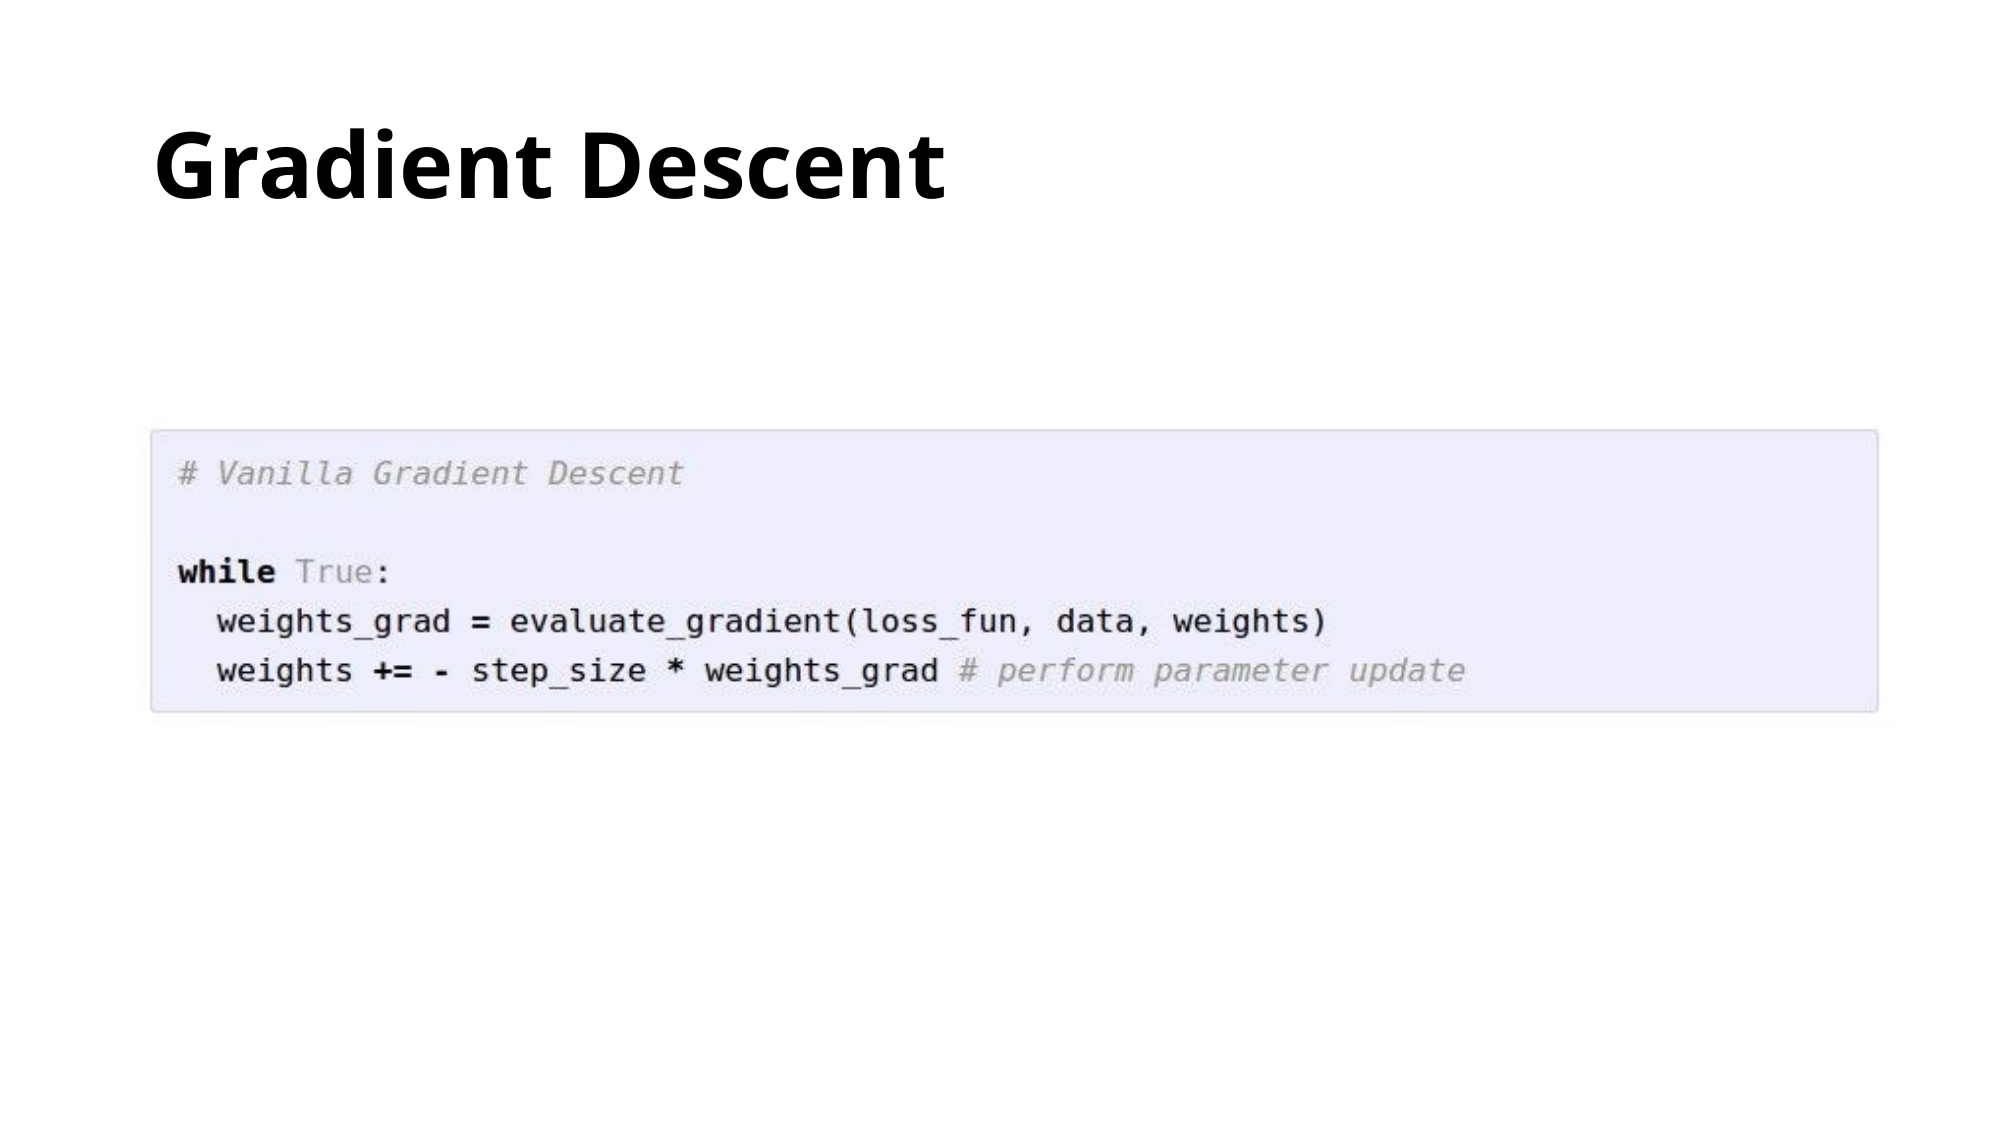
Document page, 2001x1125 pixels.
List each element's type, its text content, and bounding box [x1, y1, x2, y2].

picture [137, 412, 1897, 727]
title Gradient Descent [137, 59, 1863, 278]
